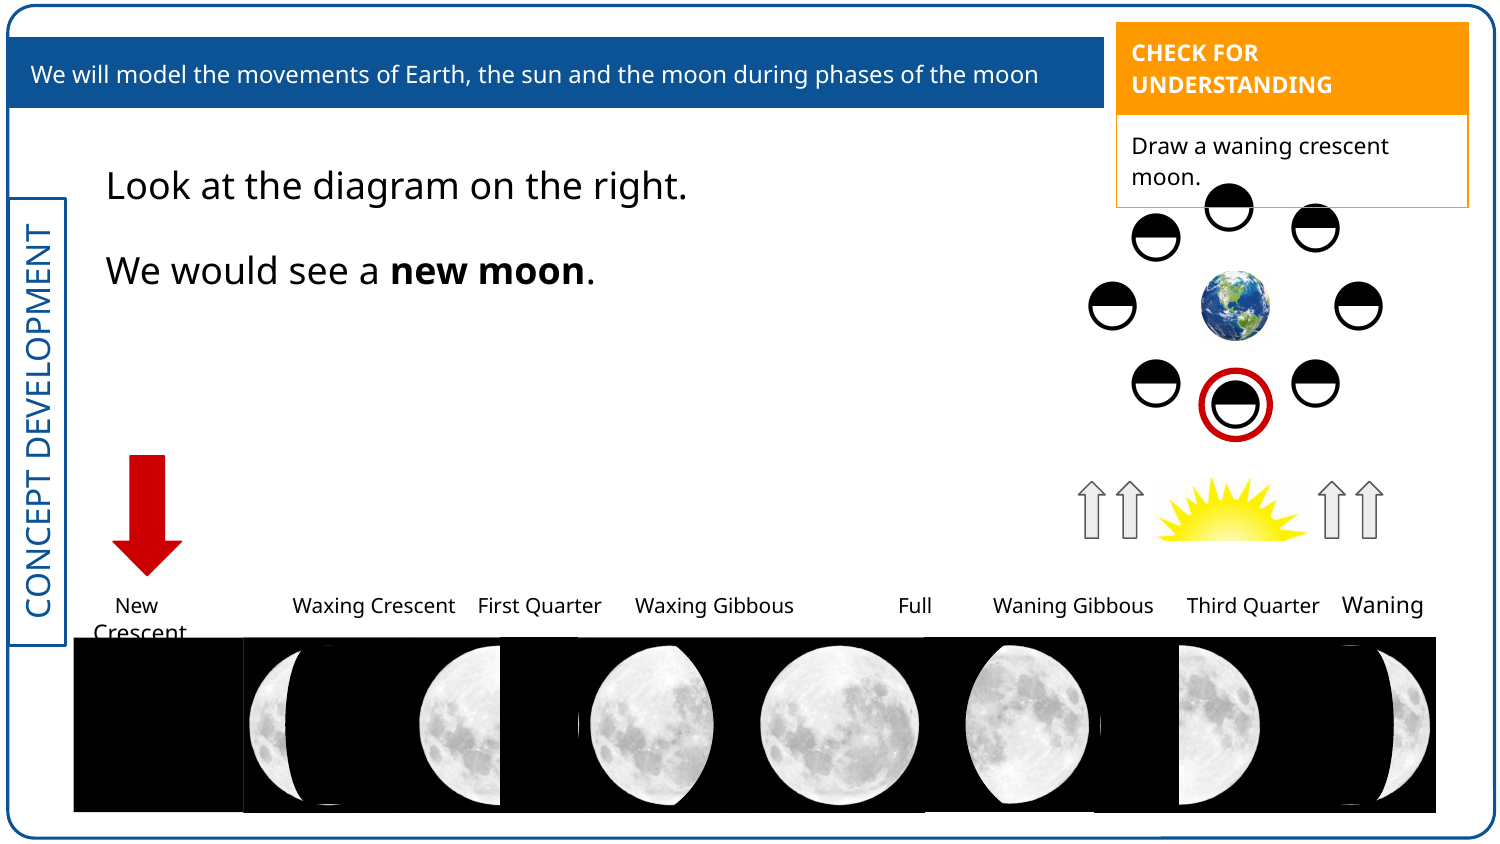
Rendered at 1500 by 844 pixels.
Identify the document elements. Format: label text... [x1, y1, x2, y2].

list Look at the diagram on the right. We would see a new moon. [90, 139, 738, 218]
picture [1194, 172, 1264, 242]
picture [1121, 349, 1191, 419]
text_box New Waxing Crescent First Quarter Waxing Gibbous Full Waning Gibbous Third Quarter Waning Crescent [78, 575, 1487, 638]
picture [243, 637, 1436, 813]
text_box [113, 455, 182, 576]
picture [1324, 271, 1394, 341]
text_box [1116, 481, 1144, 539]
picture [1201, 370, 1270, 440]
text_box [1318, 481, 1346, 539]
picture [1201, 271, 1270, 341]
subtitle We will model the movements of Earth, the sun and the moon during phases of the moon [15, 43, 1097, 101]
table_cell Draw a waning crescent moon. [1117, 115, 1467, 207]
text_box [73, 637, 241, 813]
table_header CHECK FOR UNDERSTANDING [1117, 23, 1467, 114]
text_box [1078, 481, 1106, 539]
picture [1149, 478, 1309, 542]
picture [1280, 349, 1350, 419]
picture [1280, 193, 1350, 263]
picture [1078, 203, 1191, 341]
text_box [1355, 481, 1383, 539]
